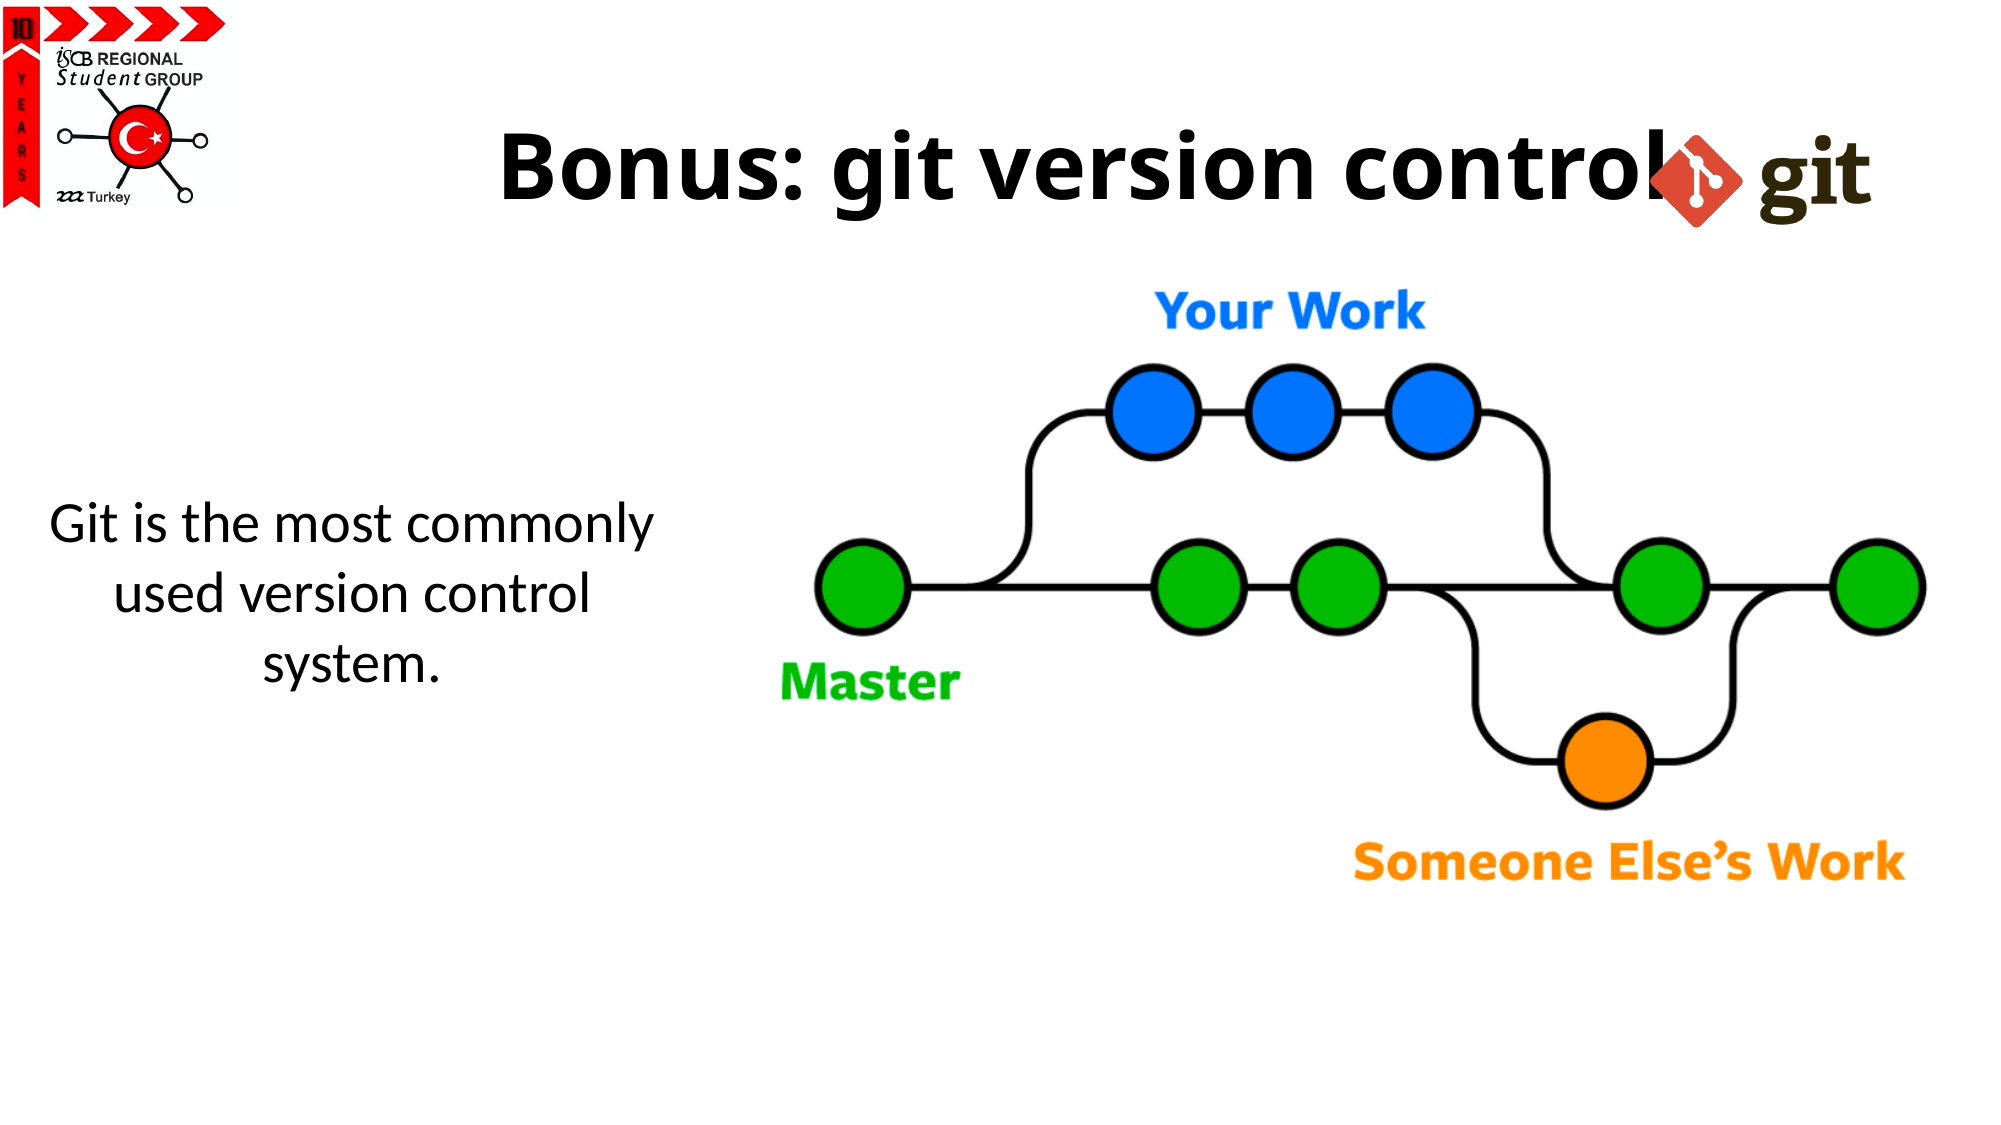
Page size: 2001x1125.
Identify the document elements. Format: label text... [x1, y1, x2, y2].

title Bonus: git version control [221, 61, 1947, 279]
picture [0, 0, 243, 218]
picture [748, 134, 1947, 902]
text_box Git is the most commonly used version control system. [33, 476, 671, 702]
